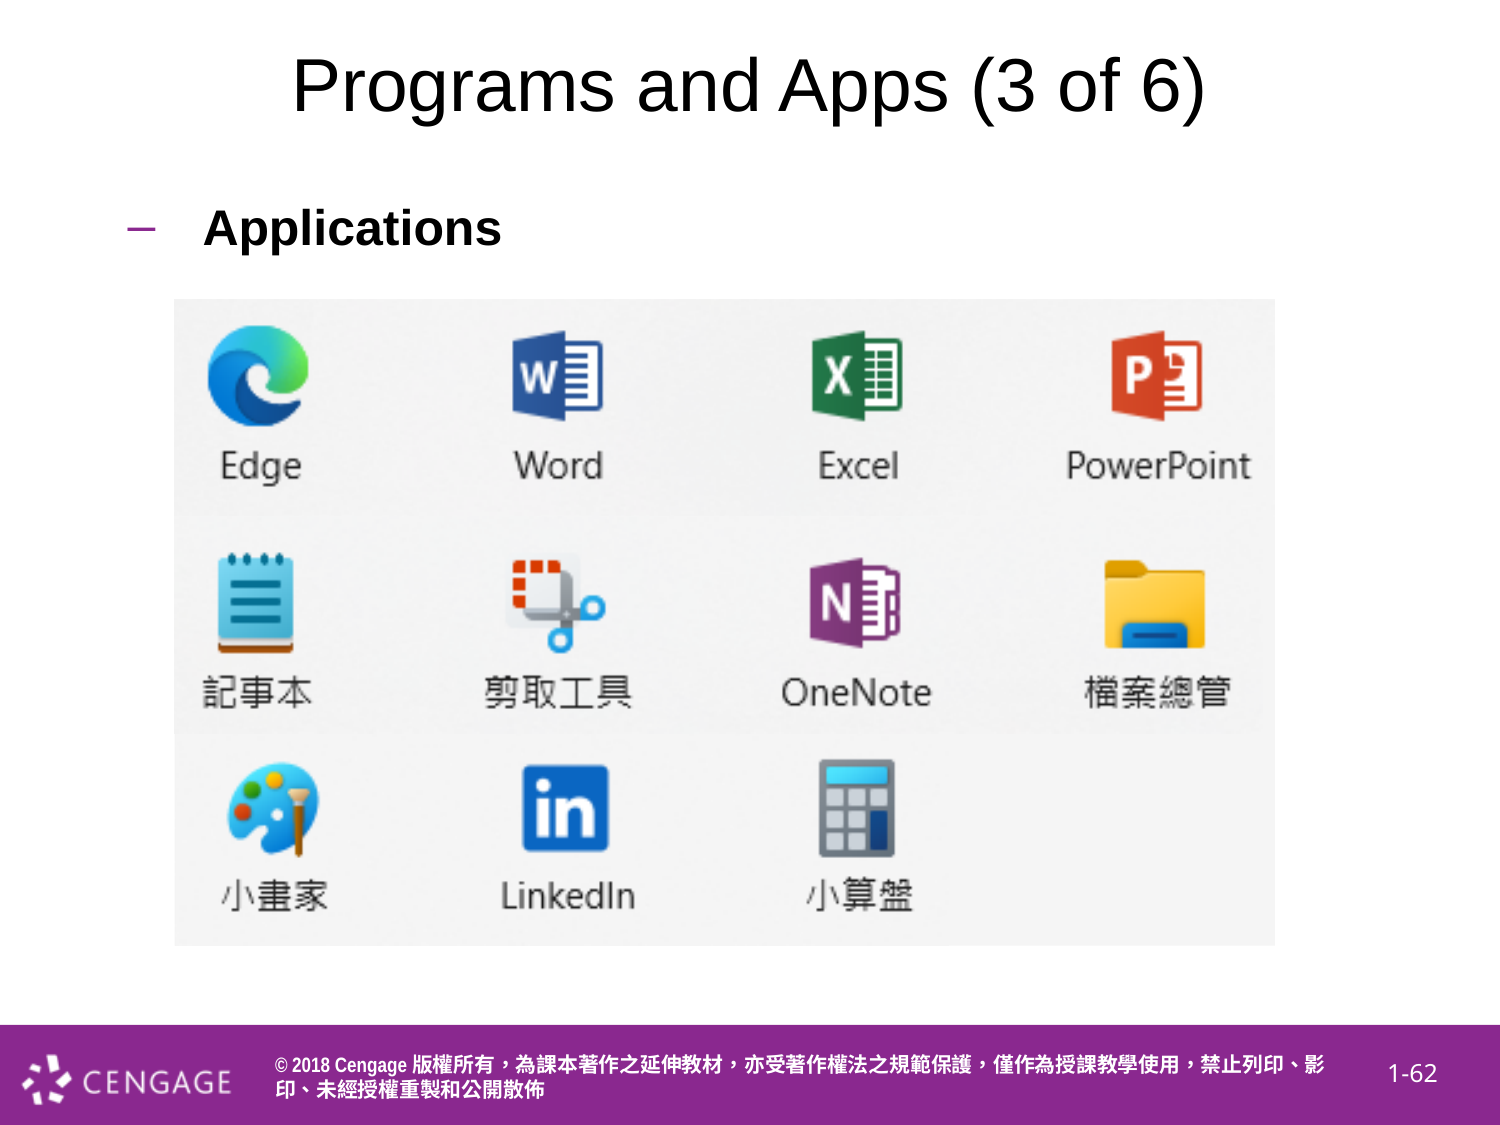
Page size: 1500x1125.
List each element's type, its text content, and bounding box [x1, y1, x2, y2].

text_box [174, 299, 1276, 946]
list Applications [37, 187, 1356, 300]
title Programs and Apps (3 of 6) [37, 24, 1463, 138]
picture [12, 1045, 236, 1113]
